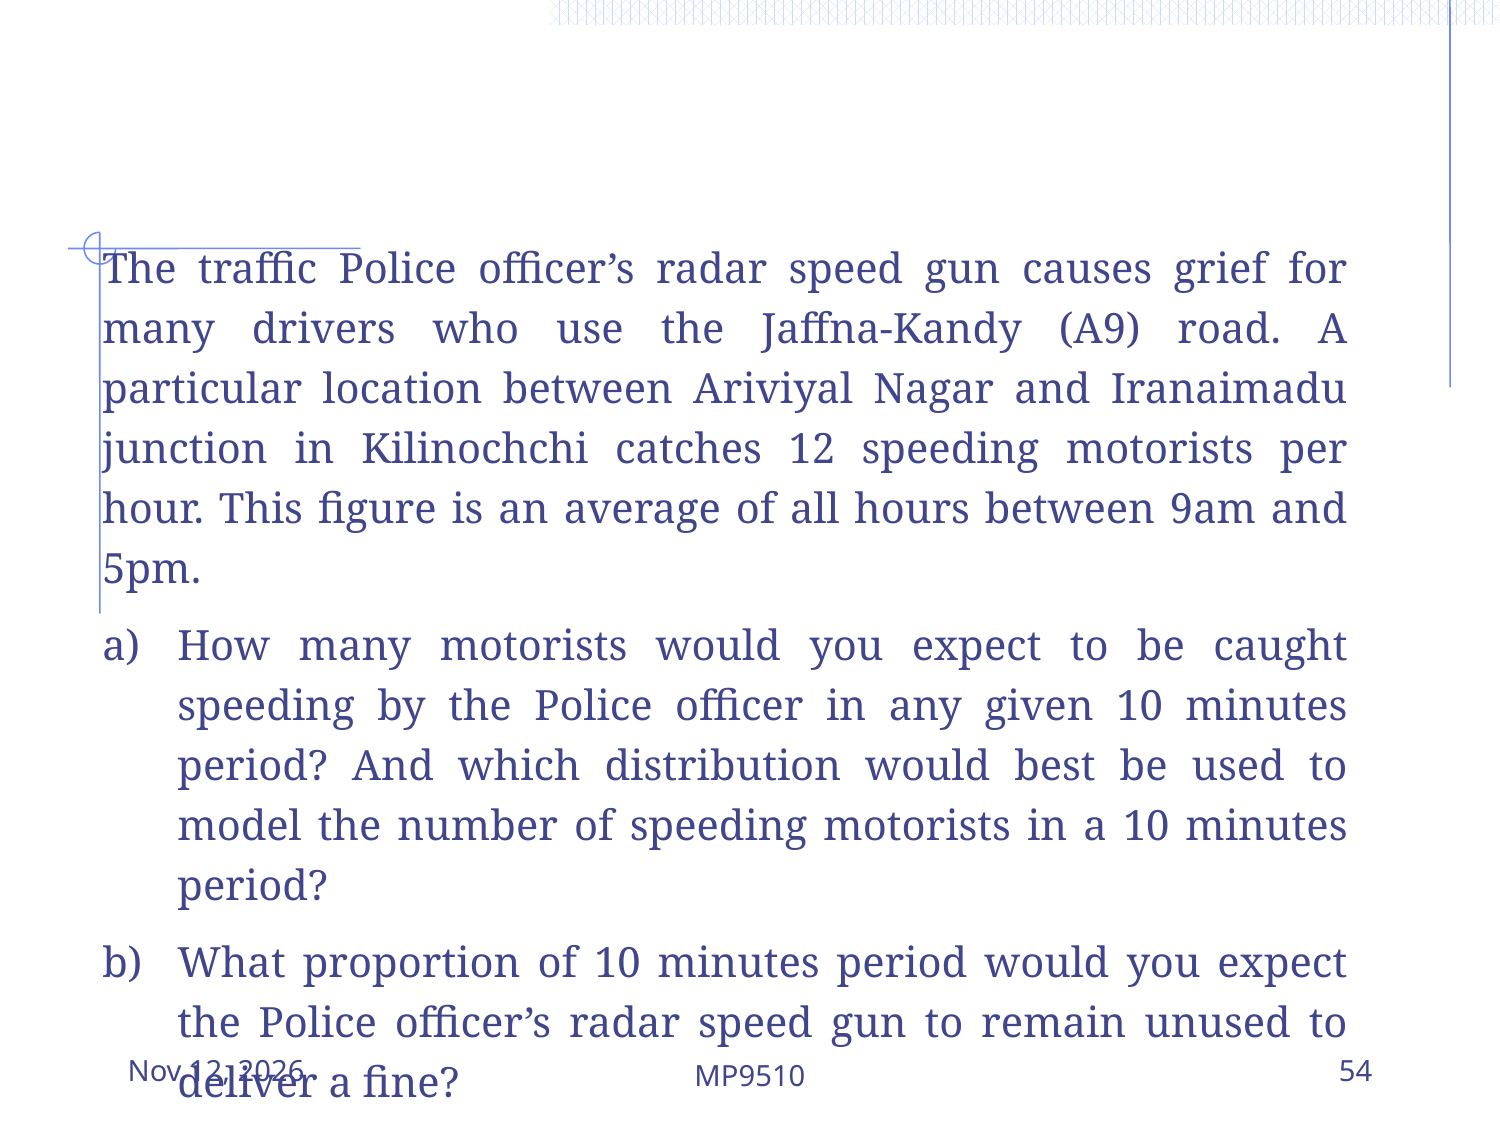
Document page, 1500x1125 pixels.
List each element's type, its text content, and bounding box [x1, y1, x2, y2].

text_box The traffic Police officer’s radar speed gun causes grief for many drivers who use the Jaffna-Kandy (A9) road. A particular location between Ariviyal Nagar and Iranaimadu junction in Kilinochchi catches 12 speeding motorists per hour. This figure is an average of all hours between 9am and 5pm. How many motorists would you expect to be caught speeding by the Police officer in any given 10 minutes period? And which distribution would best be used to model the number of speeding motorists in a 10 minutes period? What proportion of 10 minutes period would you expect the Police officer’s radar speed gun to remain unused to deliver a fine? What is the probability that the Police officer catches at-least three motorists in 15 minutes period? [87, 224, 1363, 1125]
slide_number 54 [1363, 1024, 1388, 1101]
